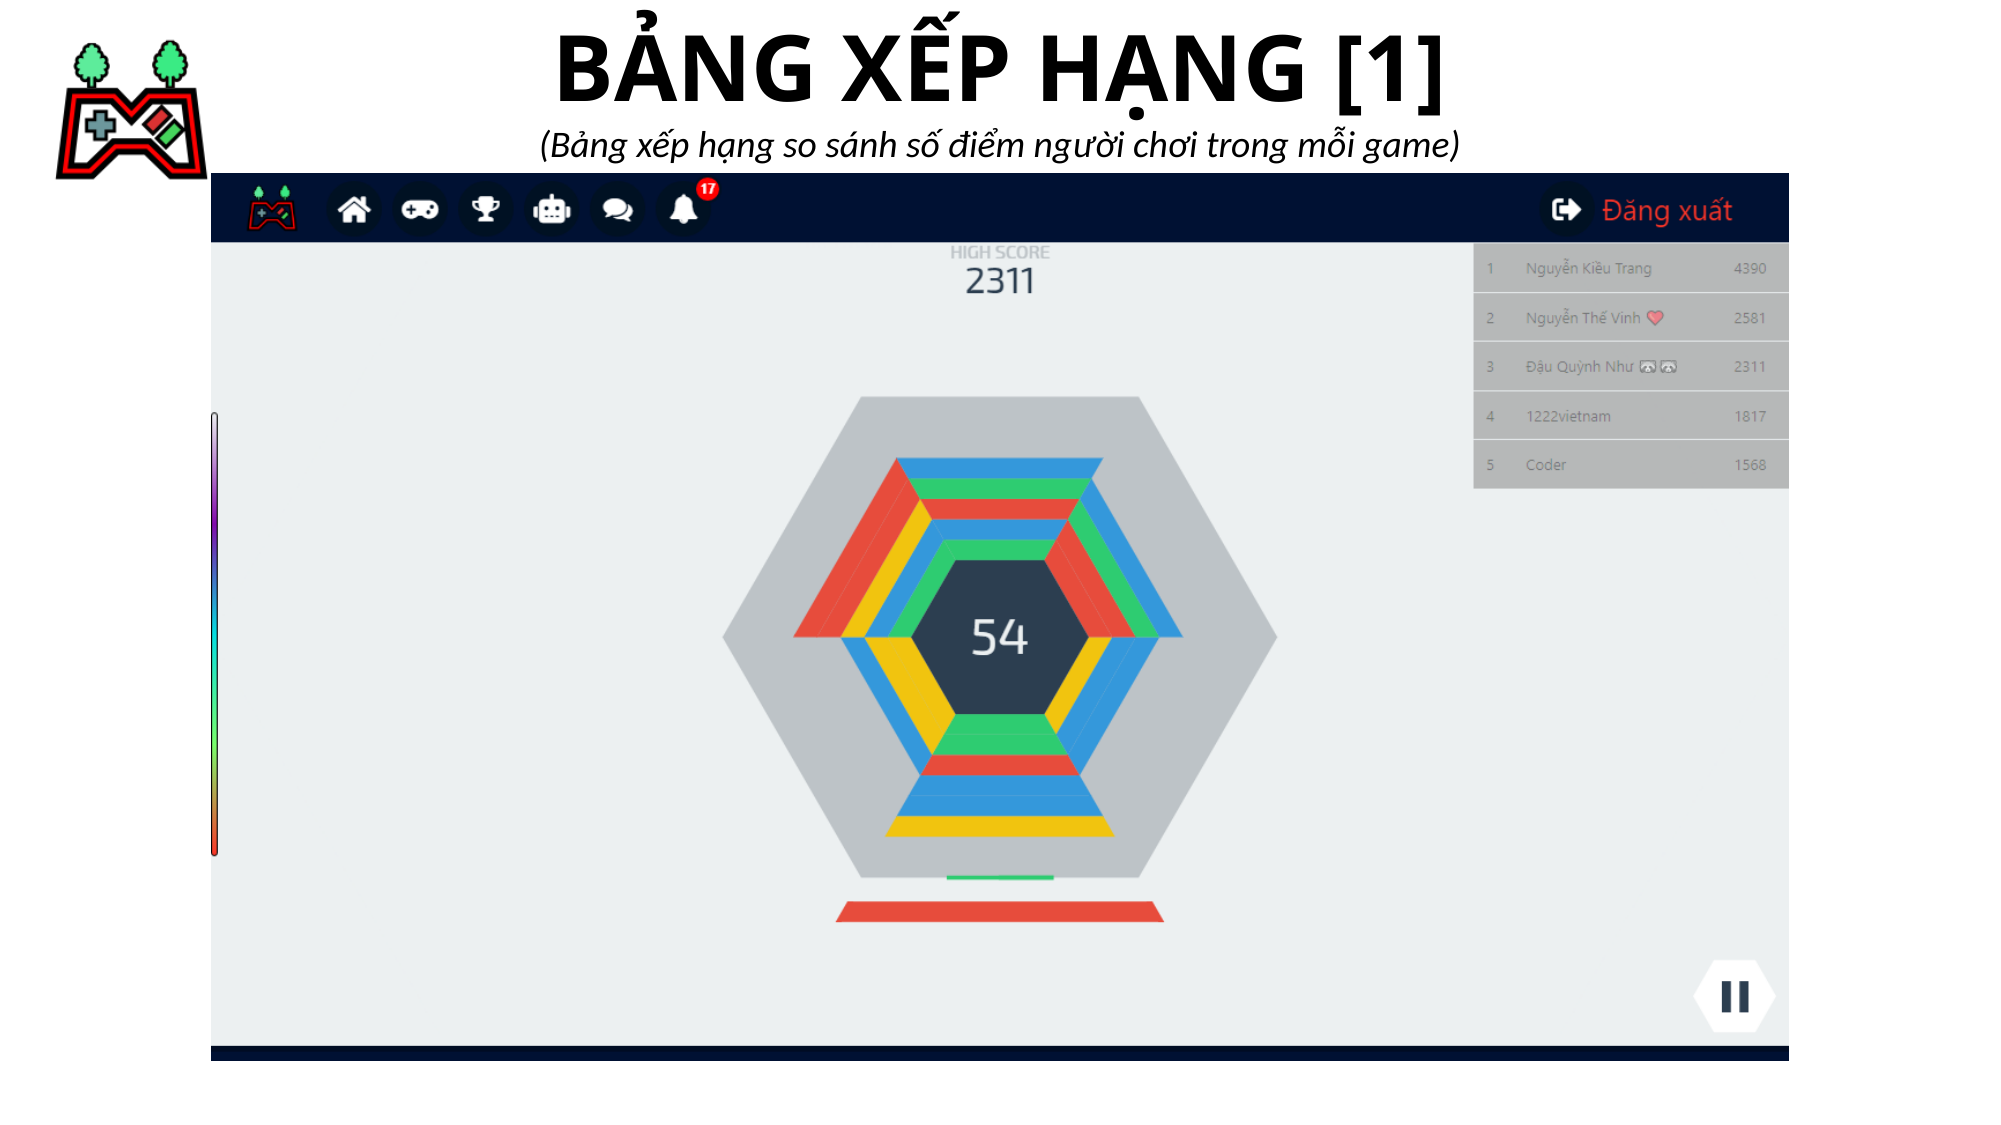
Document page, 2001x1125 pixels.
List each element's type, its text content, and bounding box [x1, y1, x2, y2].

picture [0, 2, 1789, 1061]
text_box BẢNG XẾP HẠNG [1] (Bảng xếp hạng so sánh số điểm người chơi trong mỗi game) [229, 2, 2000, 172]
